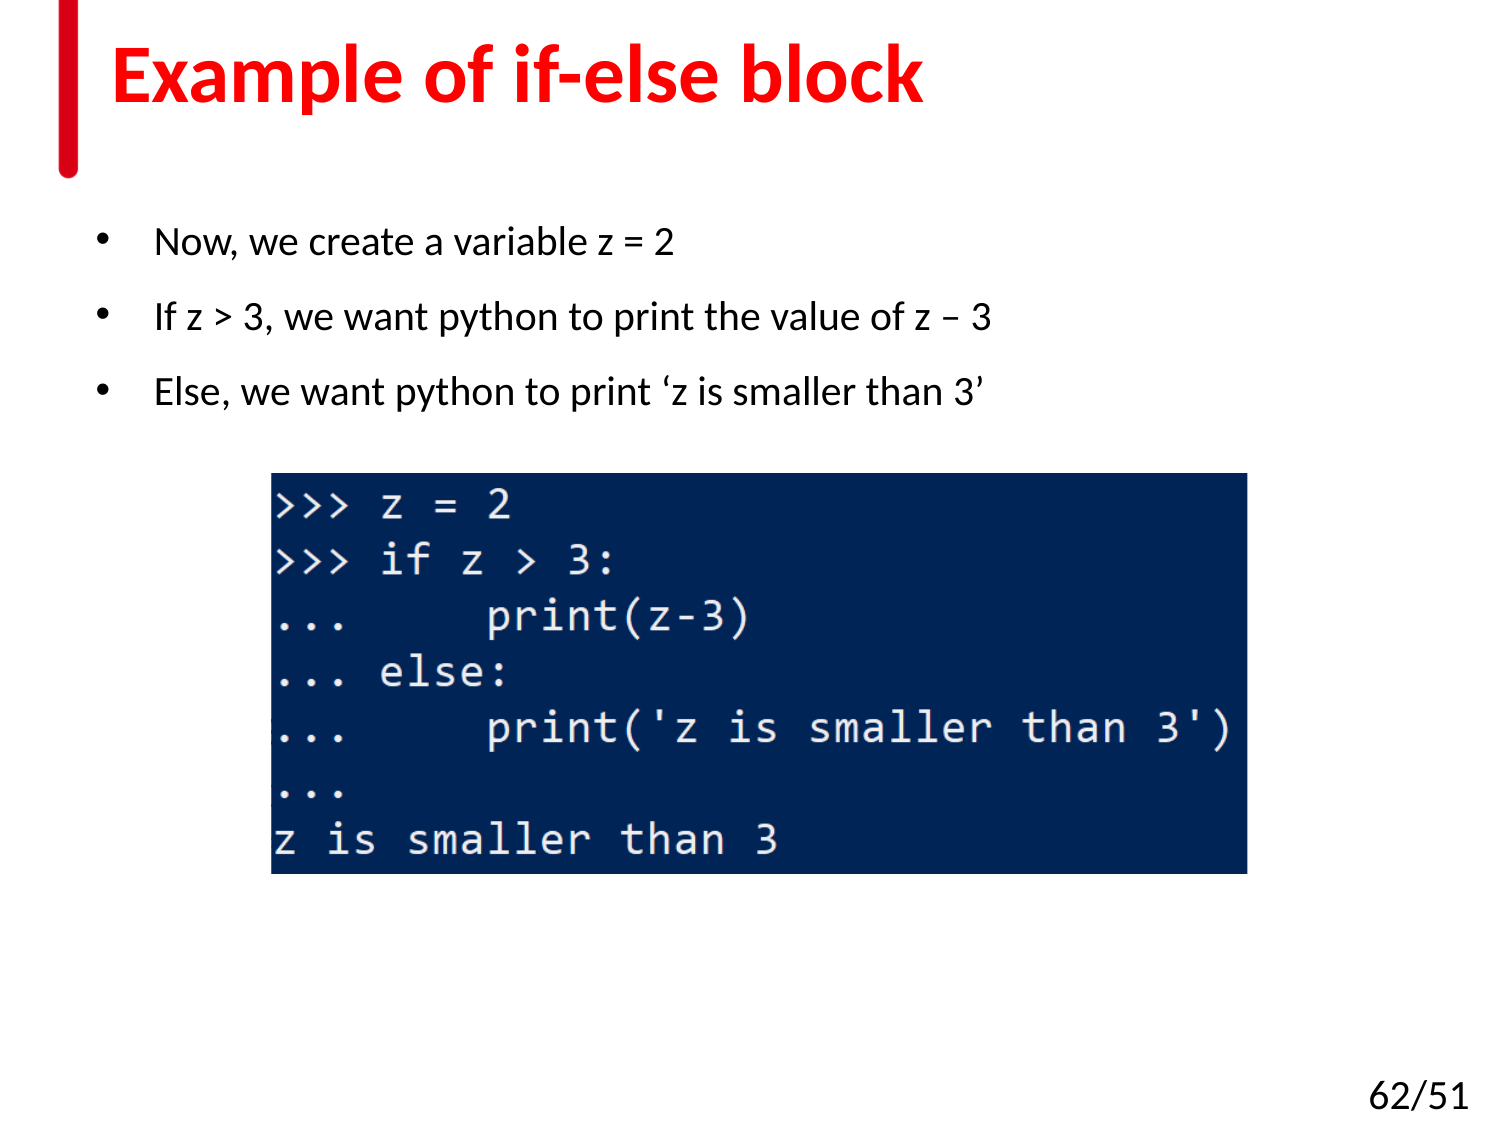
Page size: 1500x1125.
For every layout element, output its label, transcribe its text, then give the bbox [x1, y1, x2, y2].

text_box Now, we create a variable z = 2 If z > 3, we want python to print the value of z – 3 Else, we want python to print ‘z is smaller than 3’ [80, 206, 1470, 701]
picture [57, 0, 81, 200]
title Example of if-else block [96, 0, 1500, 138]
picture [270, 472, 1248, 874]
